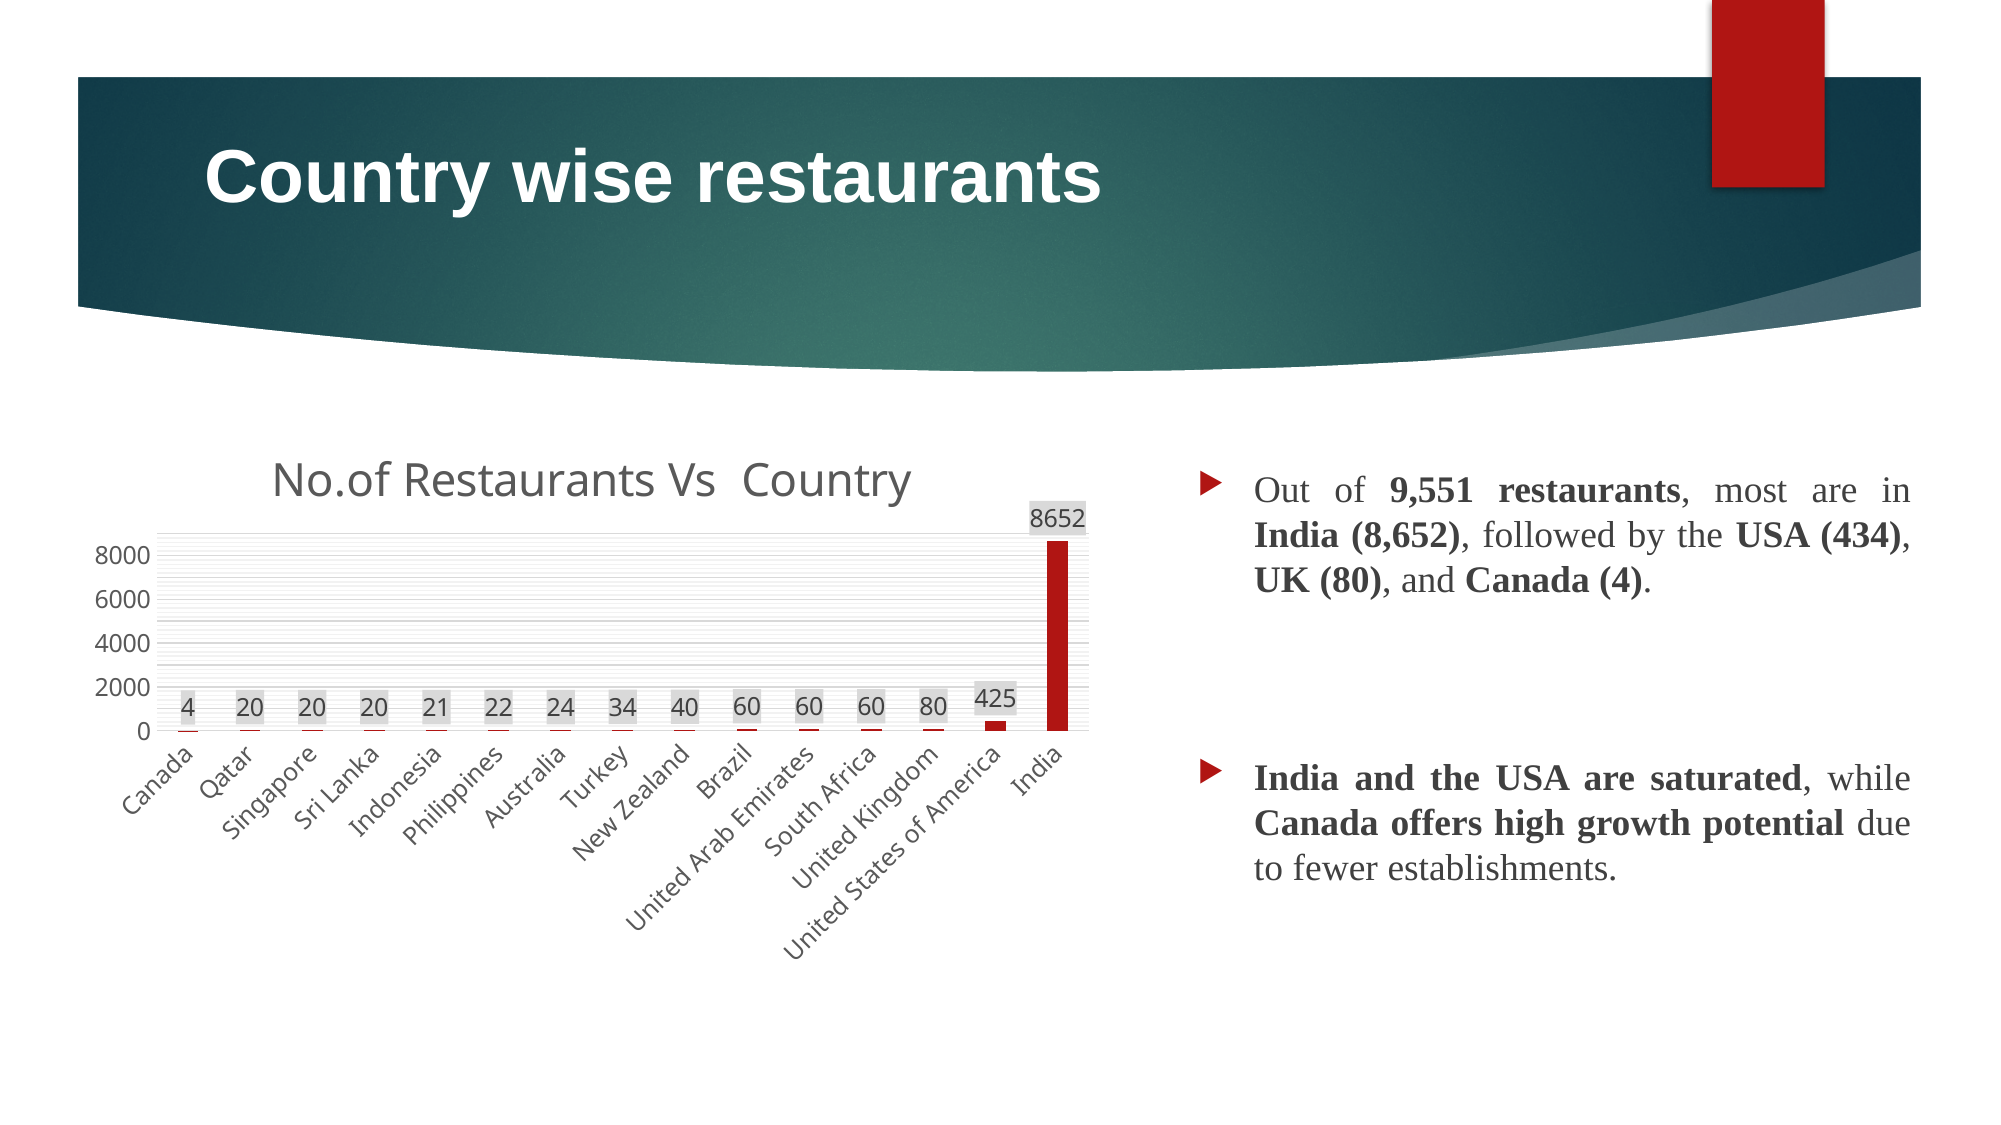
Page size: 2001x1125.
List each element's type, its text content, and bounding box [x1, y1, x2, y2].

title Country wise restaurants [189, 159, 1638, 276]
chart [73, 414, 1110, 981]
list Out of 9,551 restaurants, most are in India (8,652), followed by the USA (434), UK (80), and Canada (4). India and the USA are saturated, while Canada offers high growth potential due to fewer establishments. [1182, 457, 1927, 1019]
